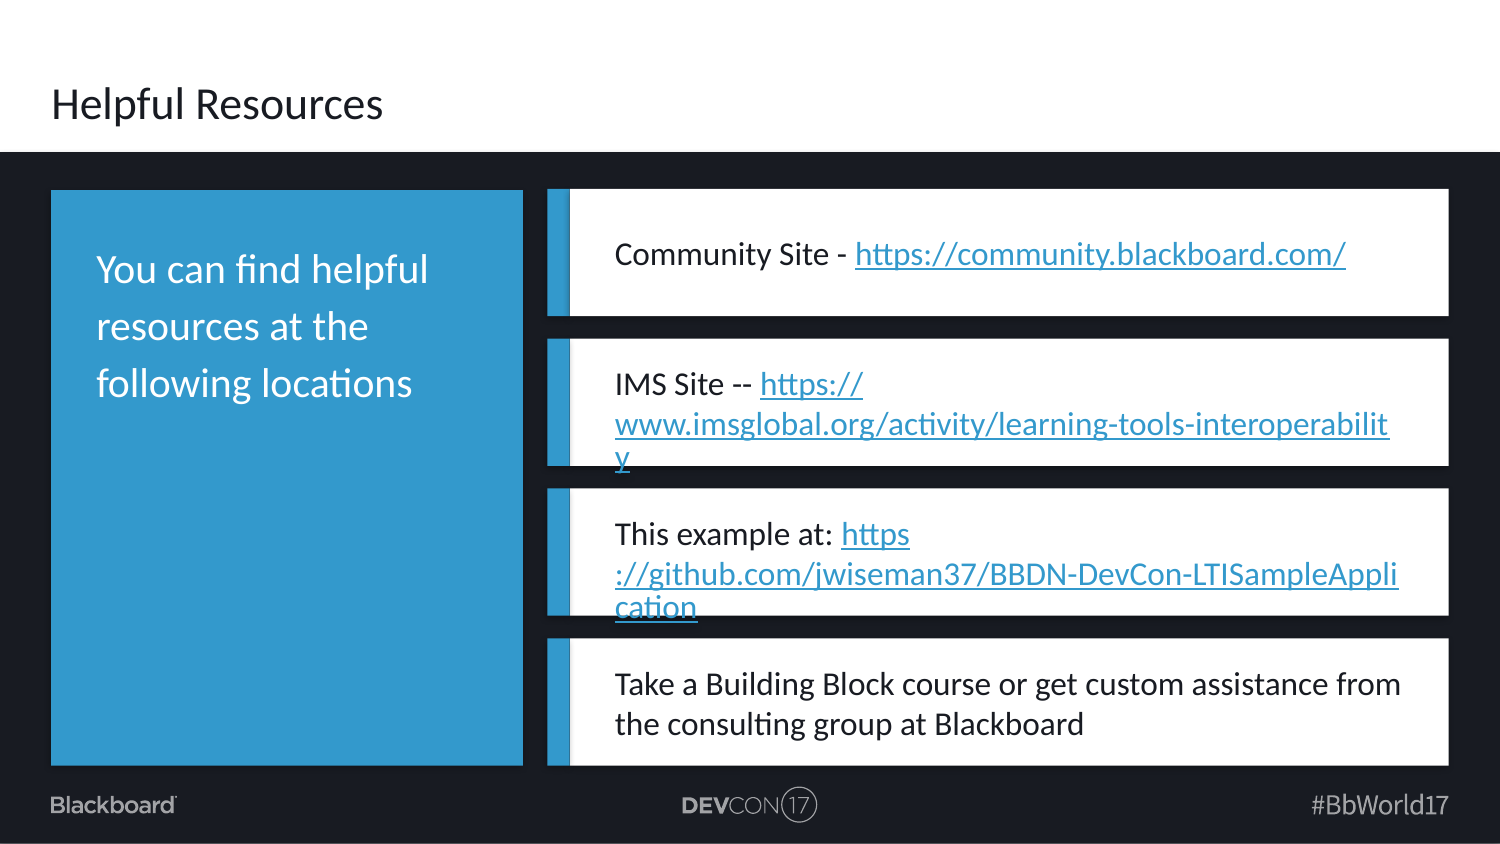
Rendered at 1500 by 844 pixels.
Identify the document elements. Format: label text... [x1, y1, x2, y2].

text_box Community Site - https://community.blackboard.com/ [569, 188, 1449, 317]
text_box [546, 488, 570, 616]
text_box You can find helpful resources at the following locations [50, 189, 524, 766]
text_box [546, 638, 570, 766]
title Helpful Resources [51, 35, 1449, 130]
text_box IMS Site -- https://www.imsglobal.org/activity/learning-tools-interoperability [572, 338, 1449, 467]
text_box Take a Building Block course or get custom assistance from the consulting group at Blackboard [573, 638, 1449, 766]
text_box [546, 338, 570, 467]
text_box [546, 188, 568, 317]
text_box This example at: https://github.com/jwiseman37/BBDN-DevCon-LTISampleApplication [573, 488, 1449, 616]
